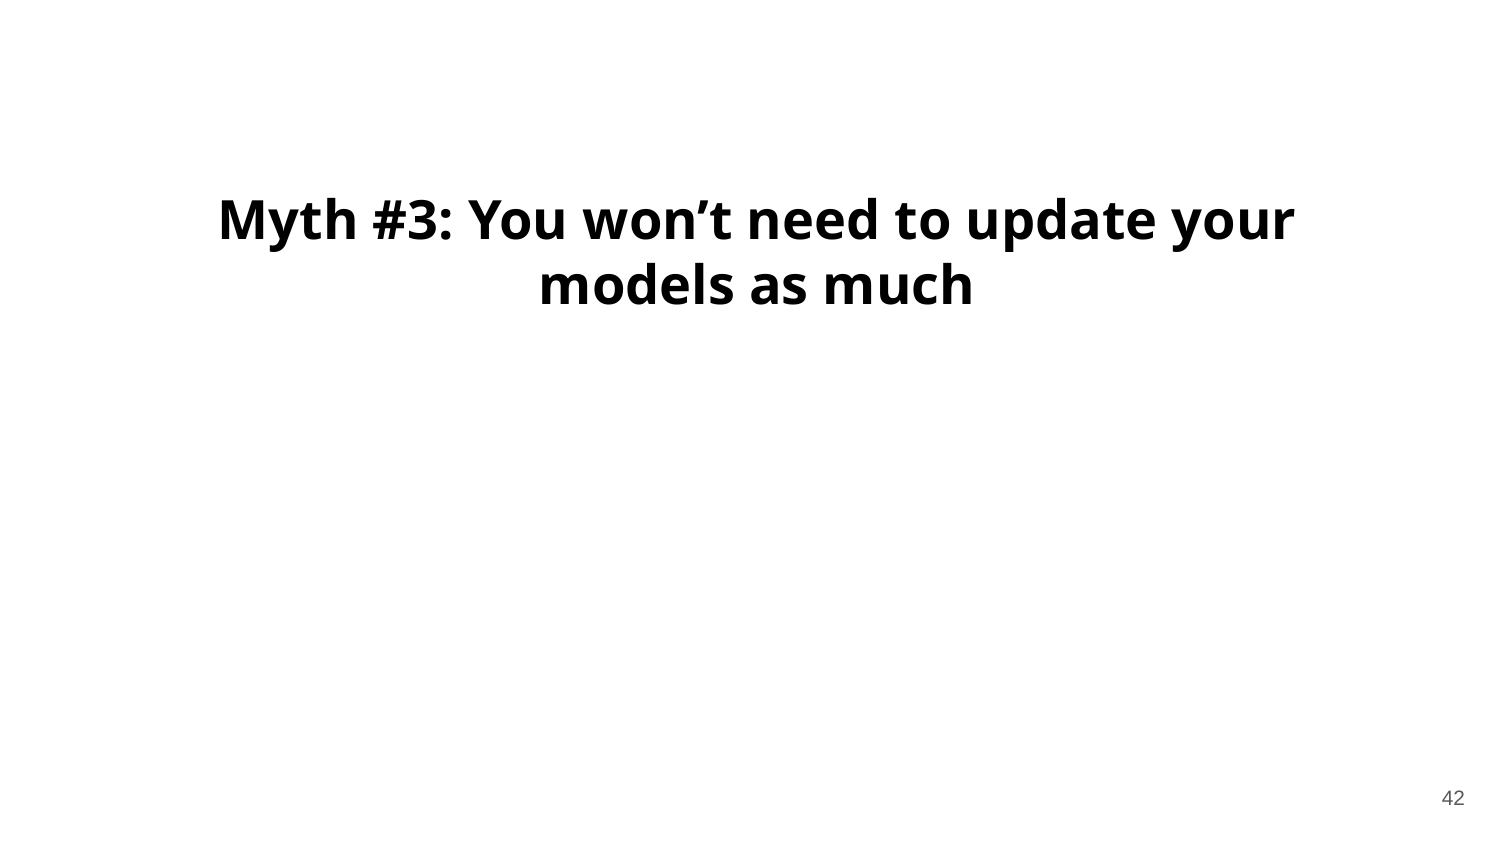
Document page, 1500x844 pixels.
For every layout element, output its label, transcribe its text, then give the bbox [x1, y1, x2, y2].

slide_number 42 [1389, 764, 1480, 830]
text_box Myth #3: You won’t need to update your models as much [145, 170, 1370, 593]
